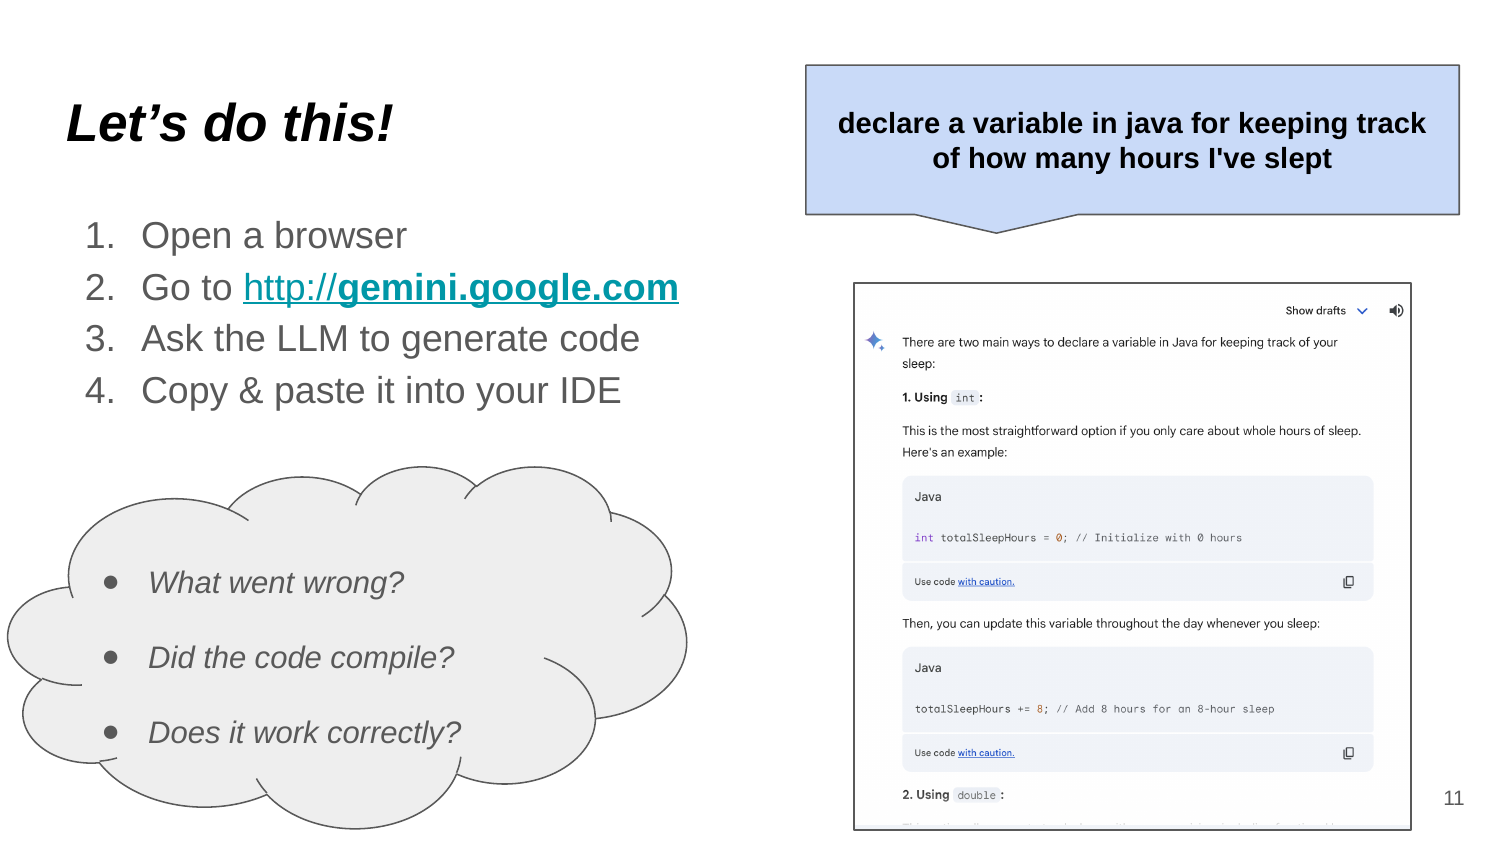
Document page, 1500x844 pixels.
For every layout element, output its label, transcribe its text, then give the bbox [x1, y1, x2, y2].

text_box [101, 765, 569, 829]
text_box declare a variable in java for keeping track of how many hours I've slept [805, 65, 1460, 234]
text_box [7, 562, 70, 761]
picture [854, 283, 1411, 830]
title Let’s do this! [51, 72, 805, 167]
list Open a browser Go to http://gemini.google.com Ask the LLM to generate code Copy & paste it into your IDE [51, 189, 758, 444]
slide_number ‹#› [1415, 764, 1480, 830]
text_box [119, 466, 610, 510]
list What went wrong? Did the code compile? Does it work correctly? [70, 510, 778, 765]
